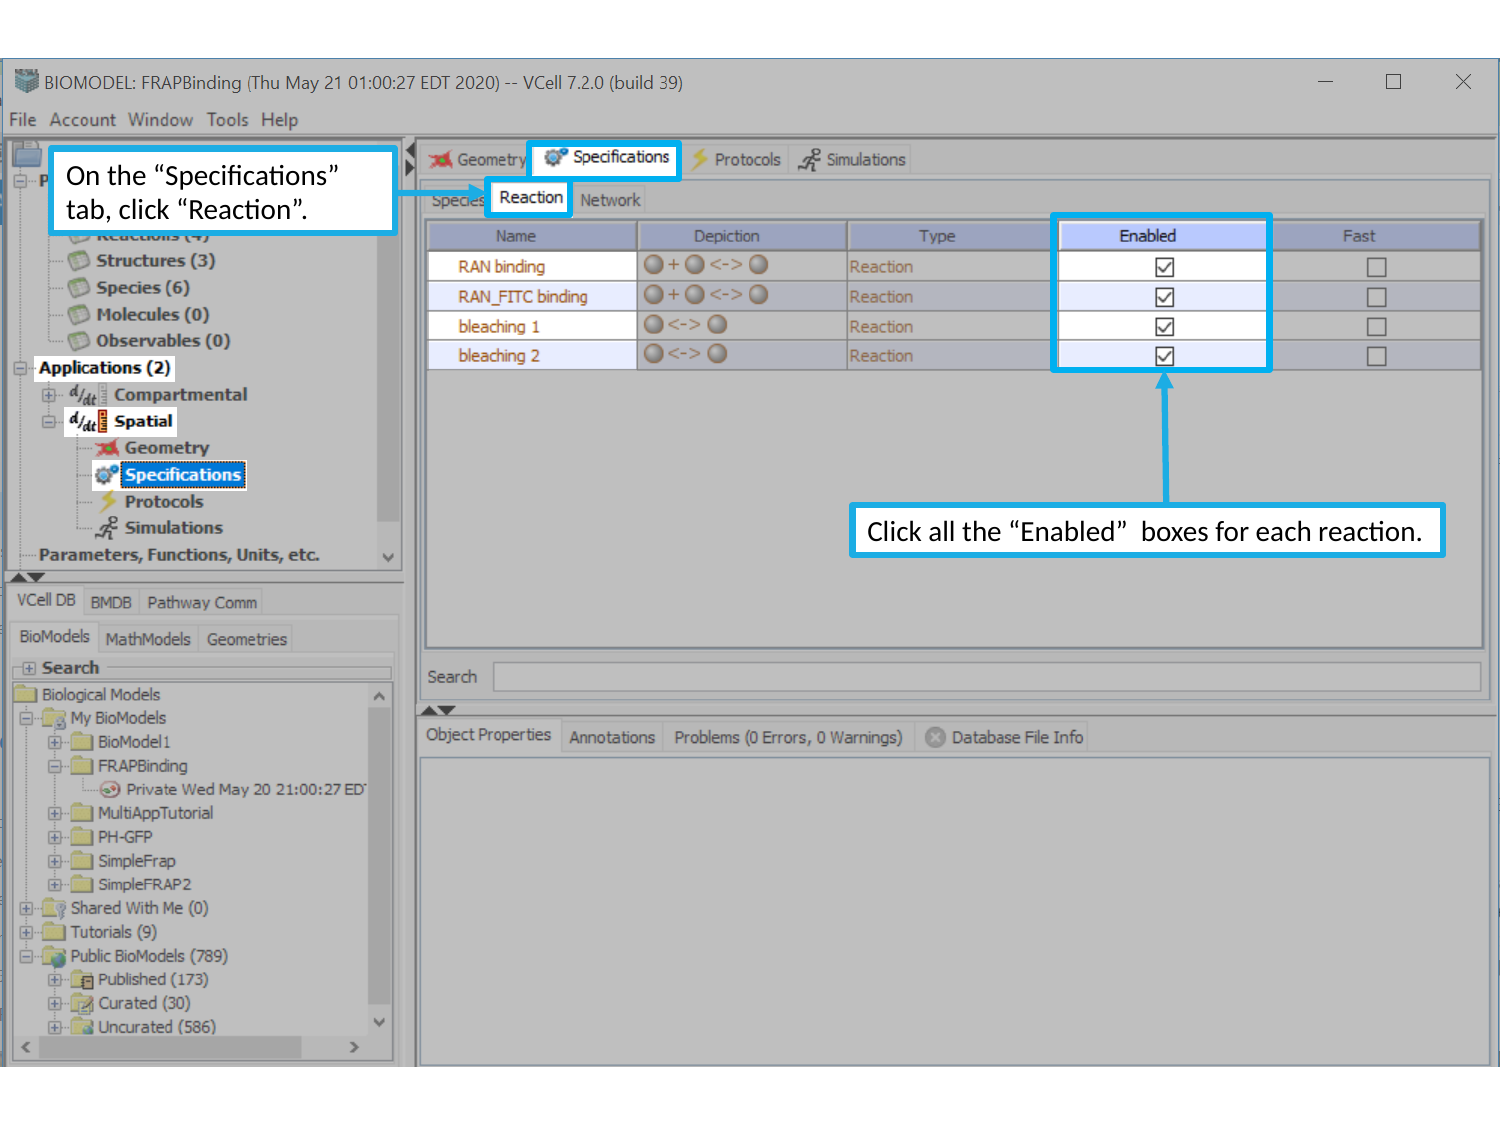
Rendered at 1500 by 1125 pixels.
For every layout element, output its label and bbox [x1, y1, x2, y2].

picture [0, 58, 1500, 1067]
